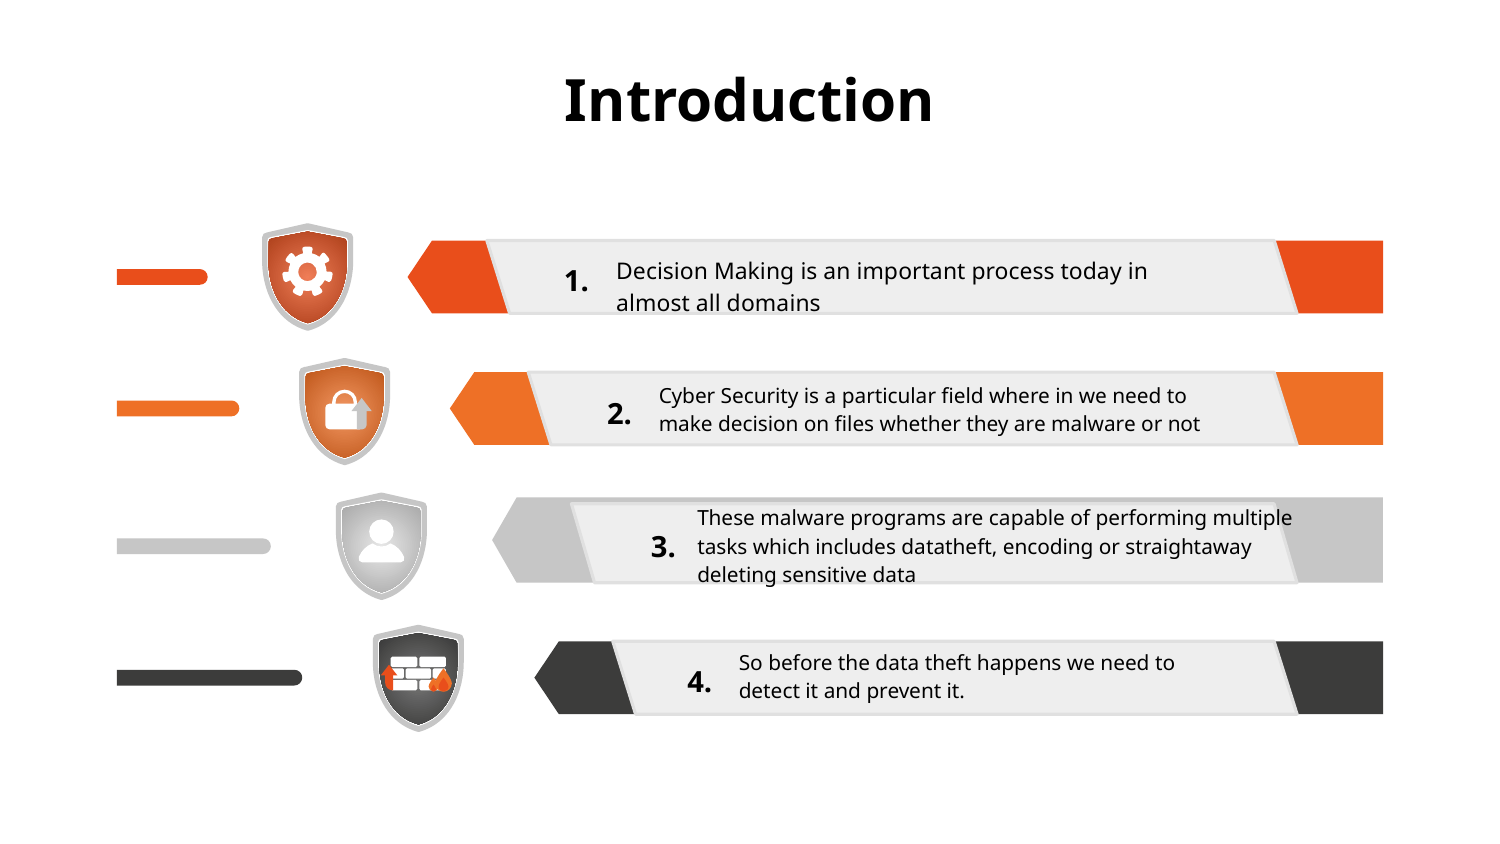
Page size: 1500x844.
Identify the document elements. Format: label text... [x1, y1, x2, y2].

text_box [449, 372, 550, 445]
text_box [298, 357, 391, 466]
text_box Decision Making is an important process today in almost all domains [601, 237, 1224, 297]
text_box Cyber Security is a particular field where in we need to make decision on files whether they are malware or not [643, 363, 1238, 423]
text_box [612, 641, 1298, 715]
text_box 3. [635, 514, 682, 573]
text_box [116, 269, 208, 285]
title Introduction [75, 48, 1425, 142]
text_box [534, 641, 635, 715]
text_box [116, 400, 240, 417]
text_box [528, 372, 1298, 445]
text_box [335, 492, 428, 601]
text_box [1275, 641, 1384, 715]
text_box [1275, 372, 1384, 445]
text_box 4. [672, 649, 745, 708]
text_box [486, 240, 1298, 314]
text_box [261, 223, 354, 331]
text_box So before the data theft happens we need to detect it and prevent it. [723, 630, 1239, 690]
text_box These malware programs are capable of performing multiple tasks which includes datatheft, encoding or straightaway deleting sensitive data [682, 486, 1335, 589]
text_box [116, 669, 303, 686]
text_box 2. [592, 380, 665, 440]
text_box [571, 503, 682, 583]
text_box [407, 240, 509, 314]
text_box [492, 497, 682, 583]
text_box [1275, 240, 1384, 314]
text_box 1. [548, 247, 622, 307]
text_box [1335, 497, 1383, 583]
text_box [116, 538, 271, 555]
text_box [372, 624, 465, 733]
